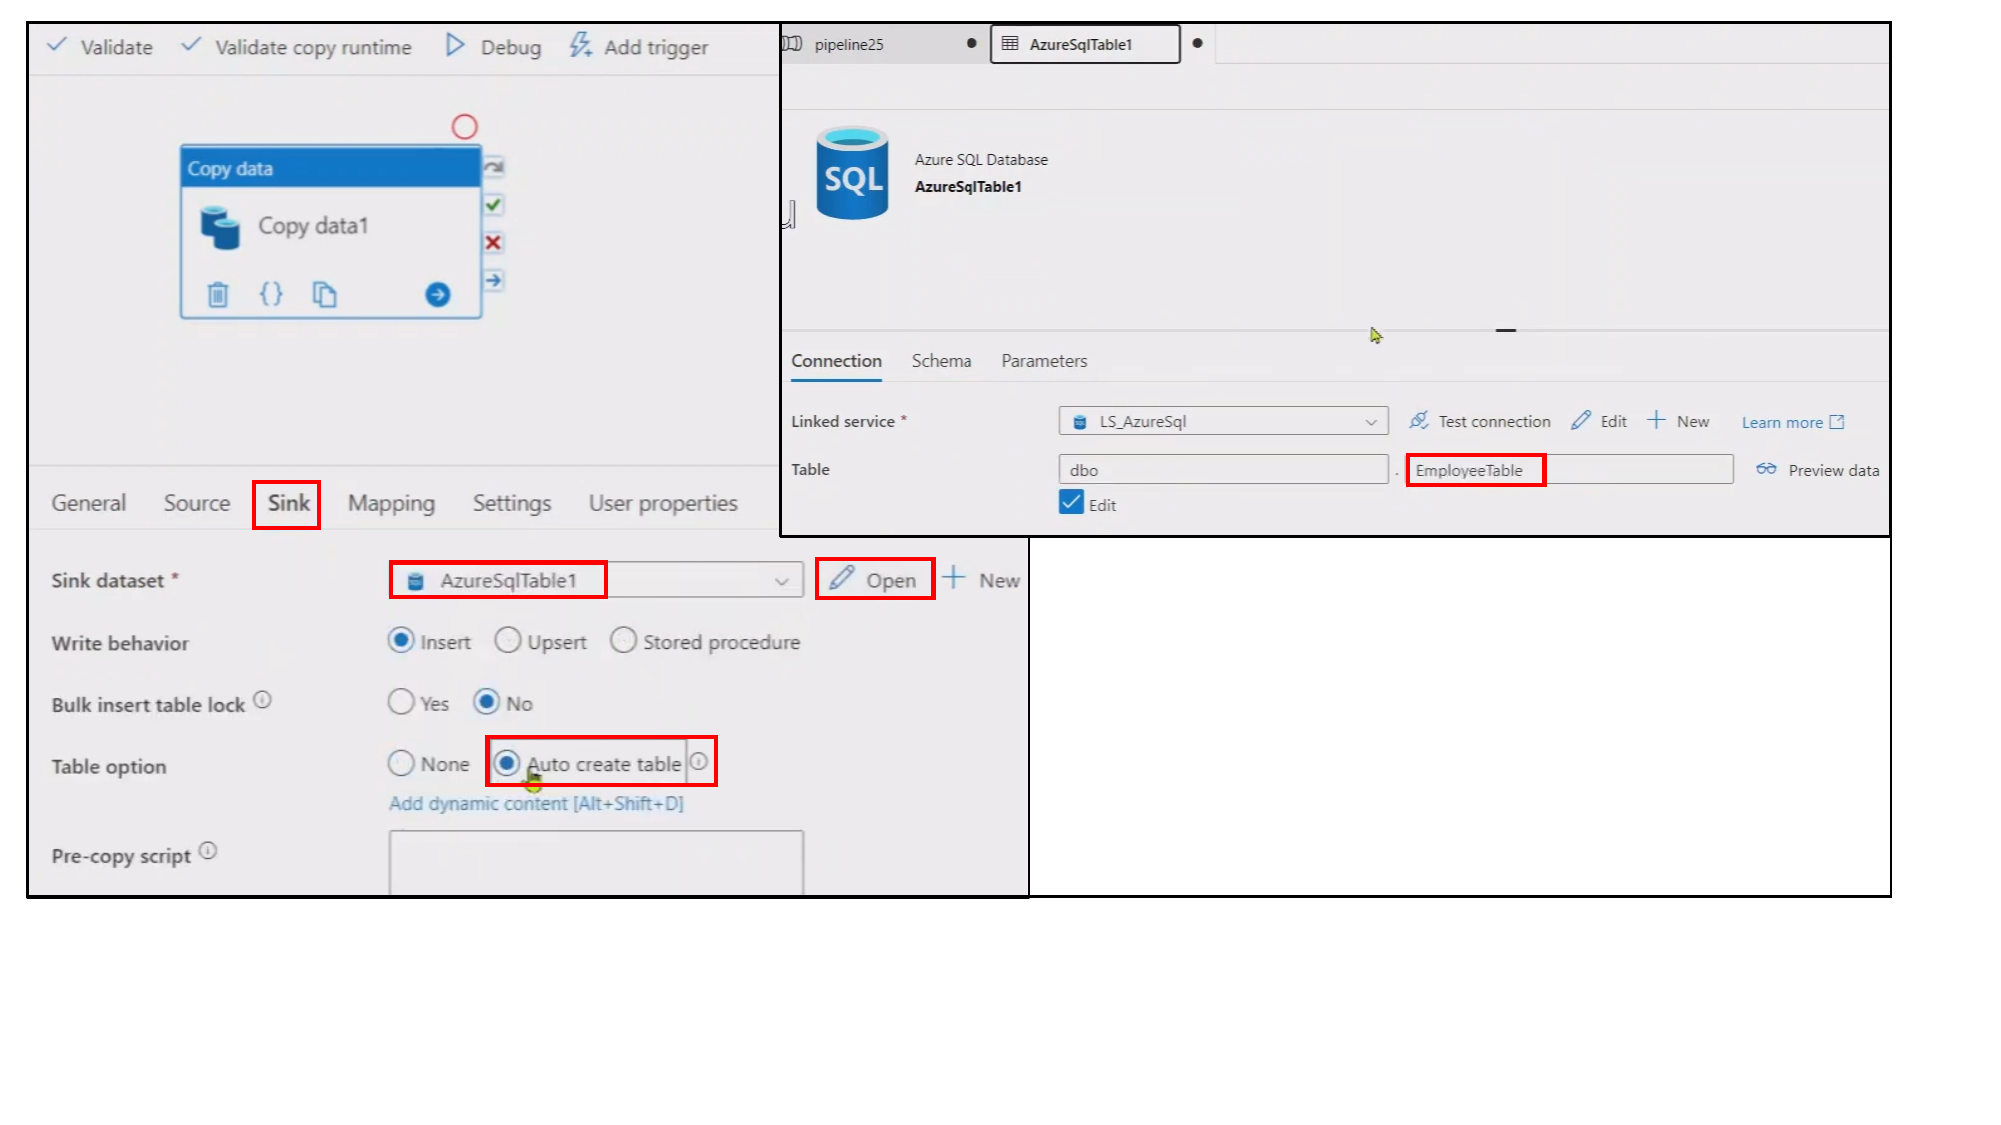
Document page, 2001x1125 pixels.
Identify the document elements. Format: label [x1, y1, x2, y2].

picture [28, 23, 1890, 897]
text_box [26, 21, 1892, 898]
